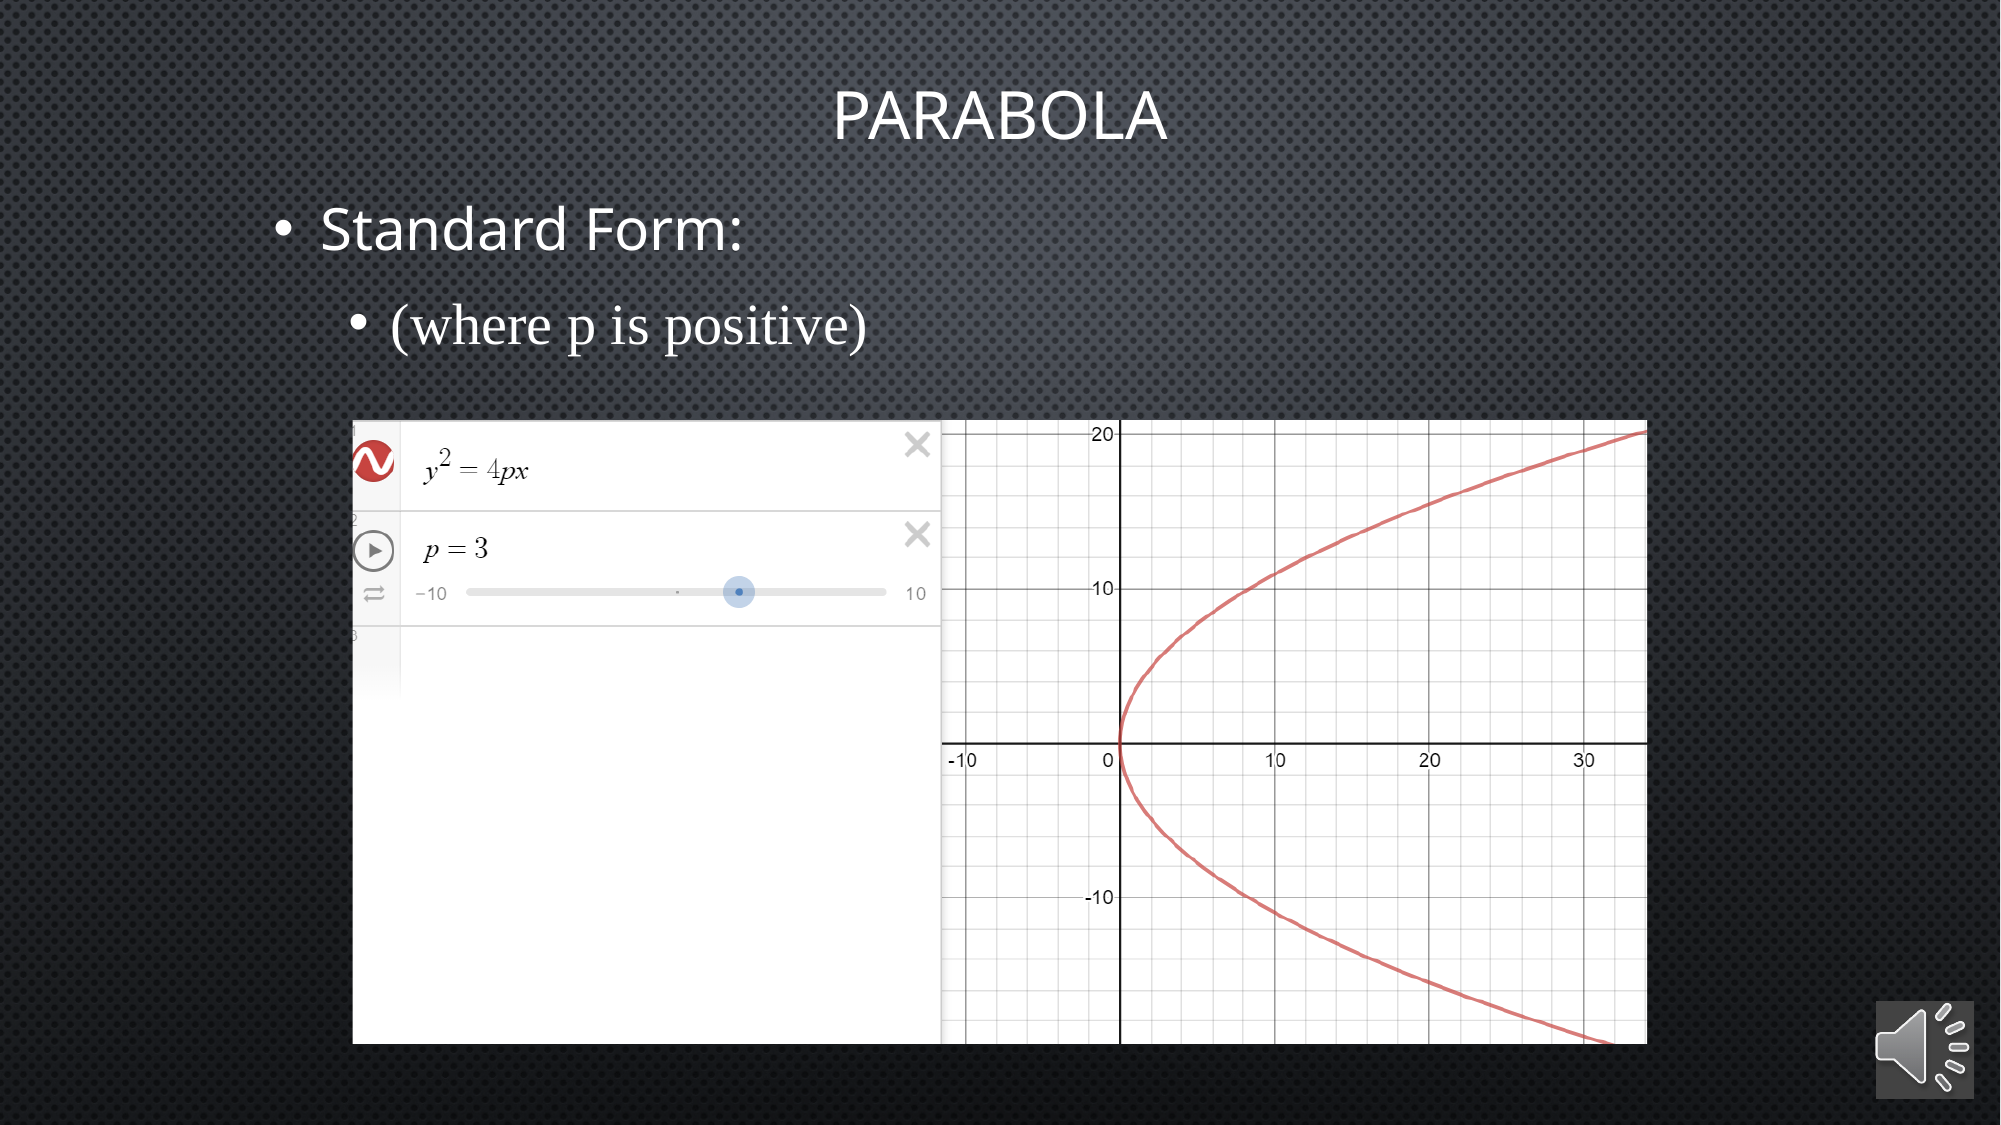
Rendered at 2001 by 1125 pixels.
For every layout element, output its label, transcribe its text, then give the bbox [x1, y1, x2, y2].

picture [1874, 999, 1976, 1101]
picture [352, 419, 1648, 1045]
title Parabola [184, 12, 1816, 213]
